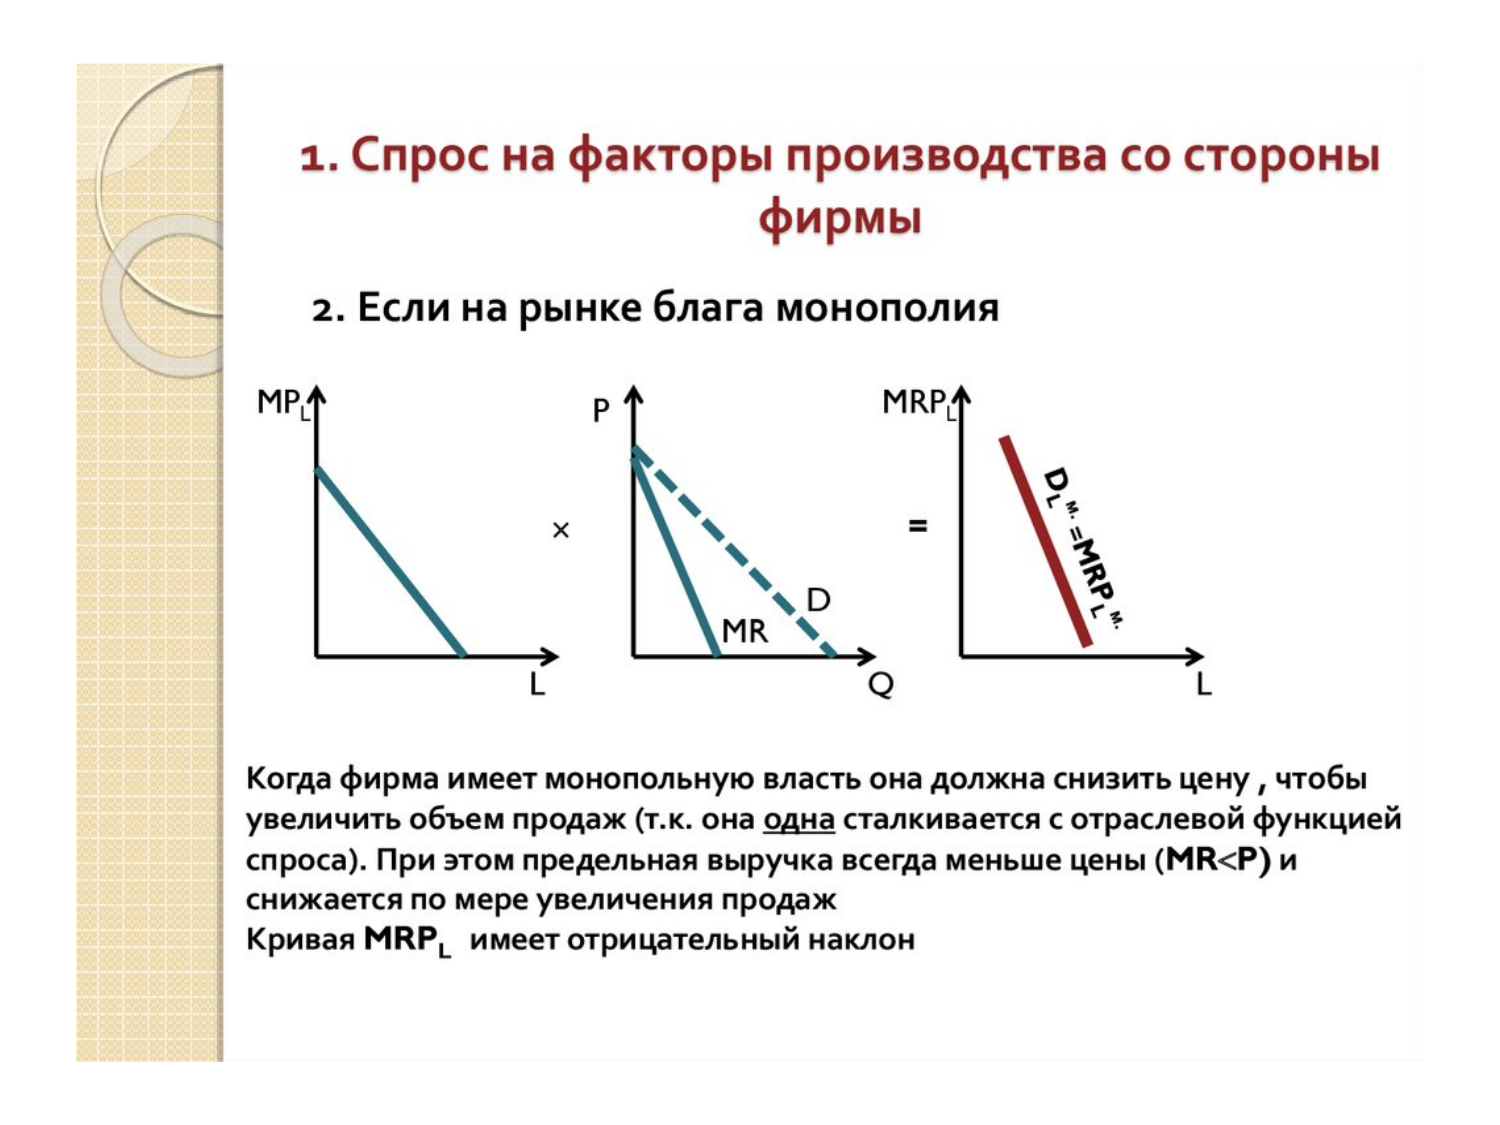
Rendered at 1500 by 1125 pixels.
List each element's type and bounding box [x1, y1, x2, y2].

picture [76, 63, 1424, 1062]
